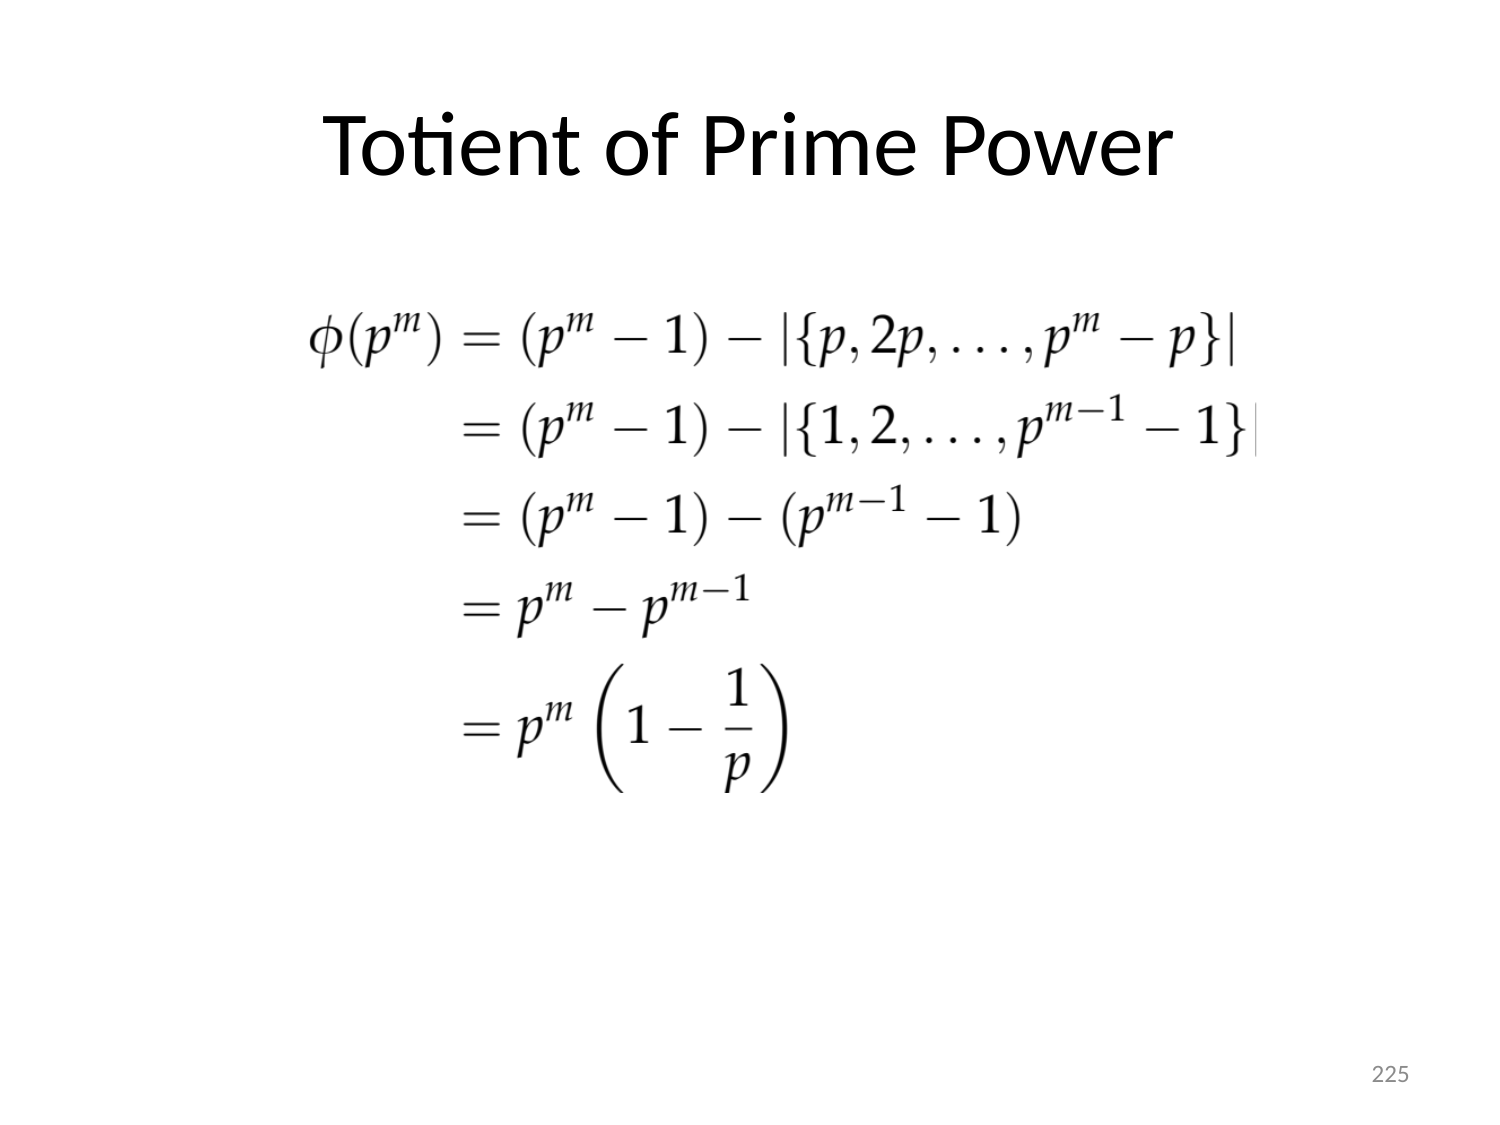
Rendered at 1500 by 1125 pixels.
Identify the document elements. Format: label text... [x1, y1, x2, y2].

picture [309, 312, 1257, 793]
slide_number 225 [1074, 1042, 1425, 1103]
title Totient of Prime Power [75, 45, 1425, 233]
